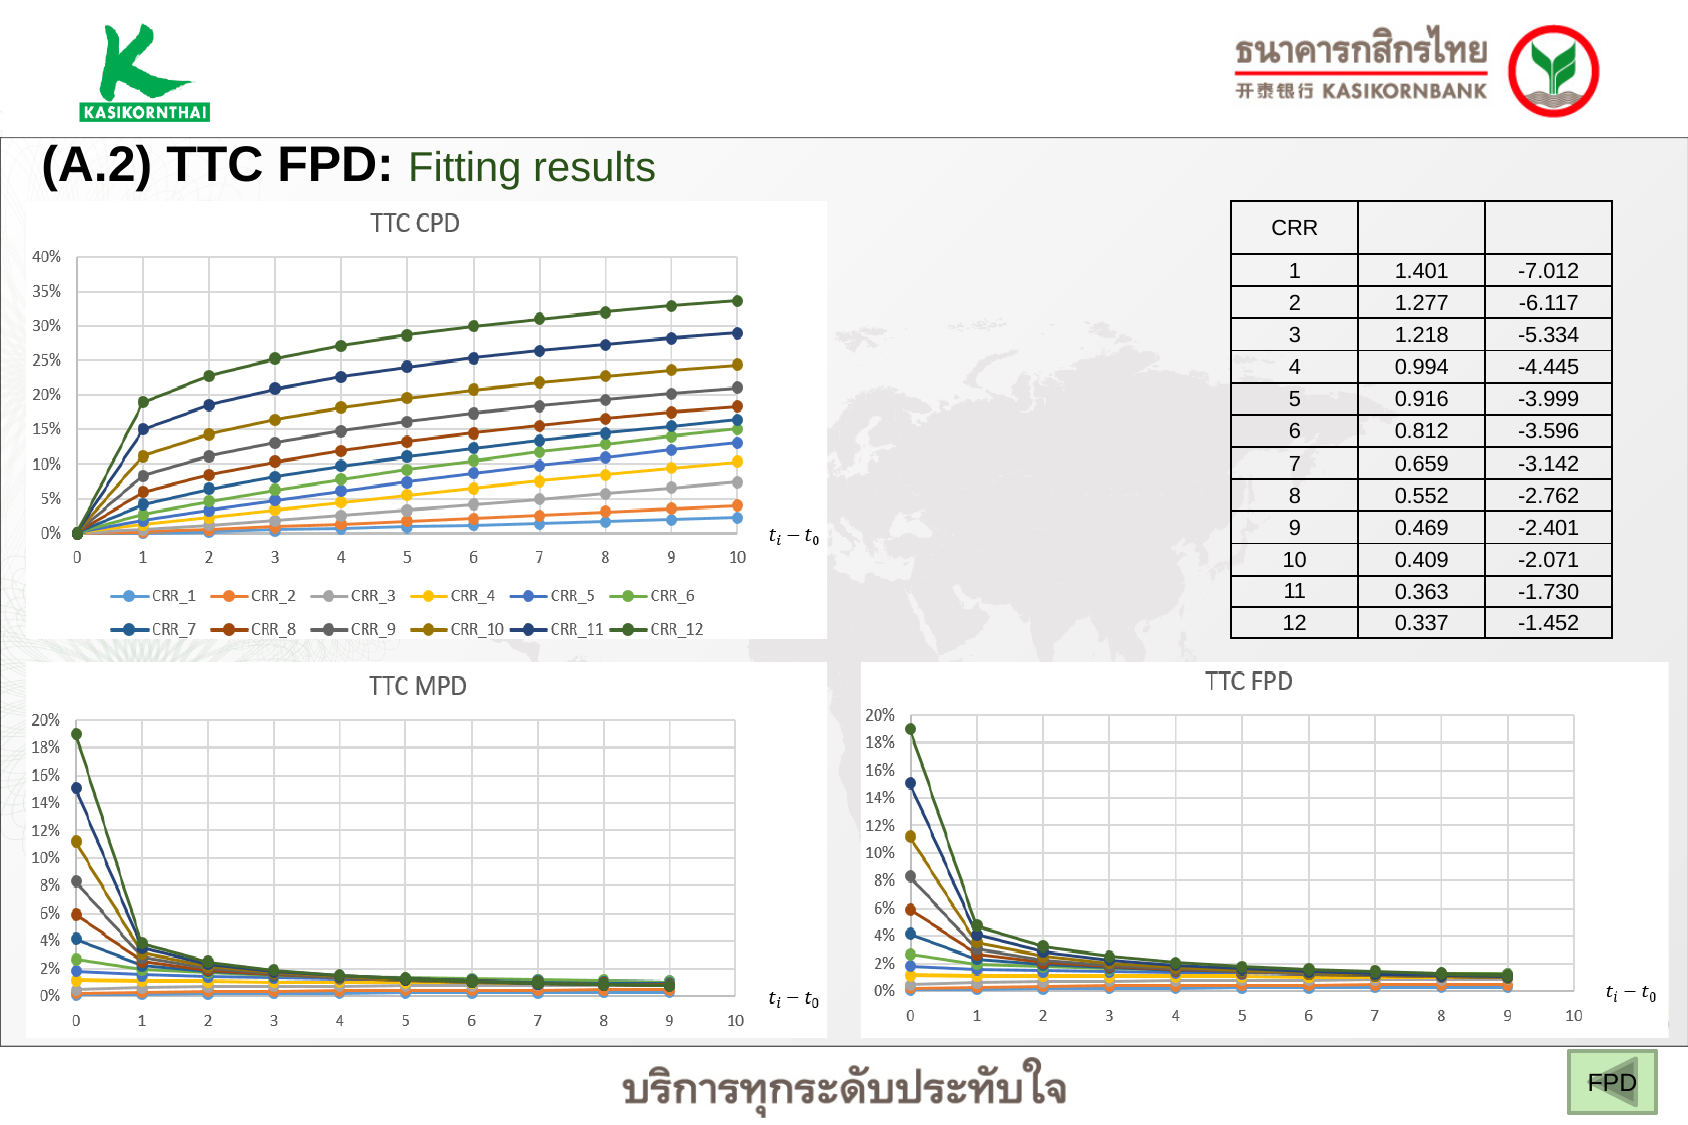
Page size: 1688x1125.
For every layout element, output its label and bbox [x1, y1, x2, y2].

picture [79, 23, 210, 122]
text_box [26, 123, 1107, 199]
picture [0, 1049, 1688, 1125]
picture [860, 662, 1669, 1038]
picture [25, 200, 828, 639]
text_box [1567, 1049, 1658, 1115]
picture [1233, 23, 1601, 120]
picture [25, 662, 828, 1038]
